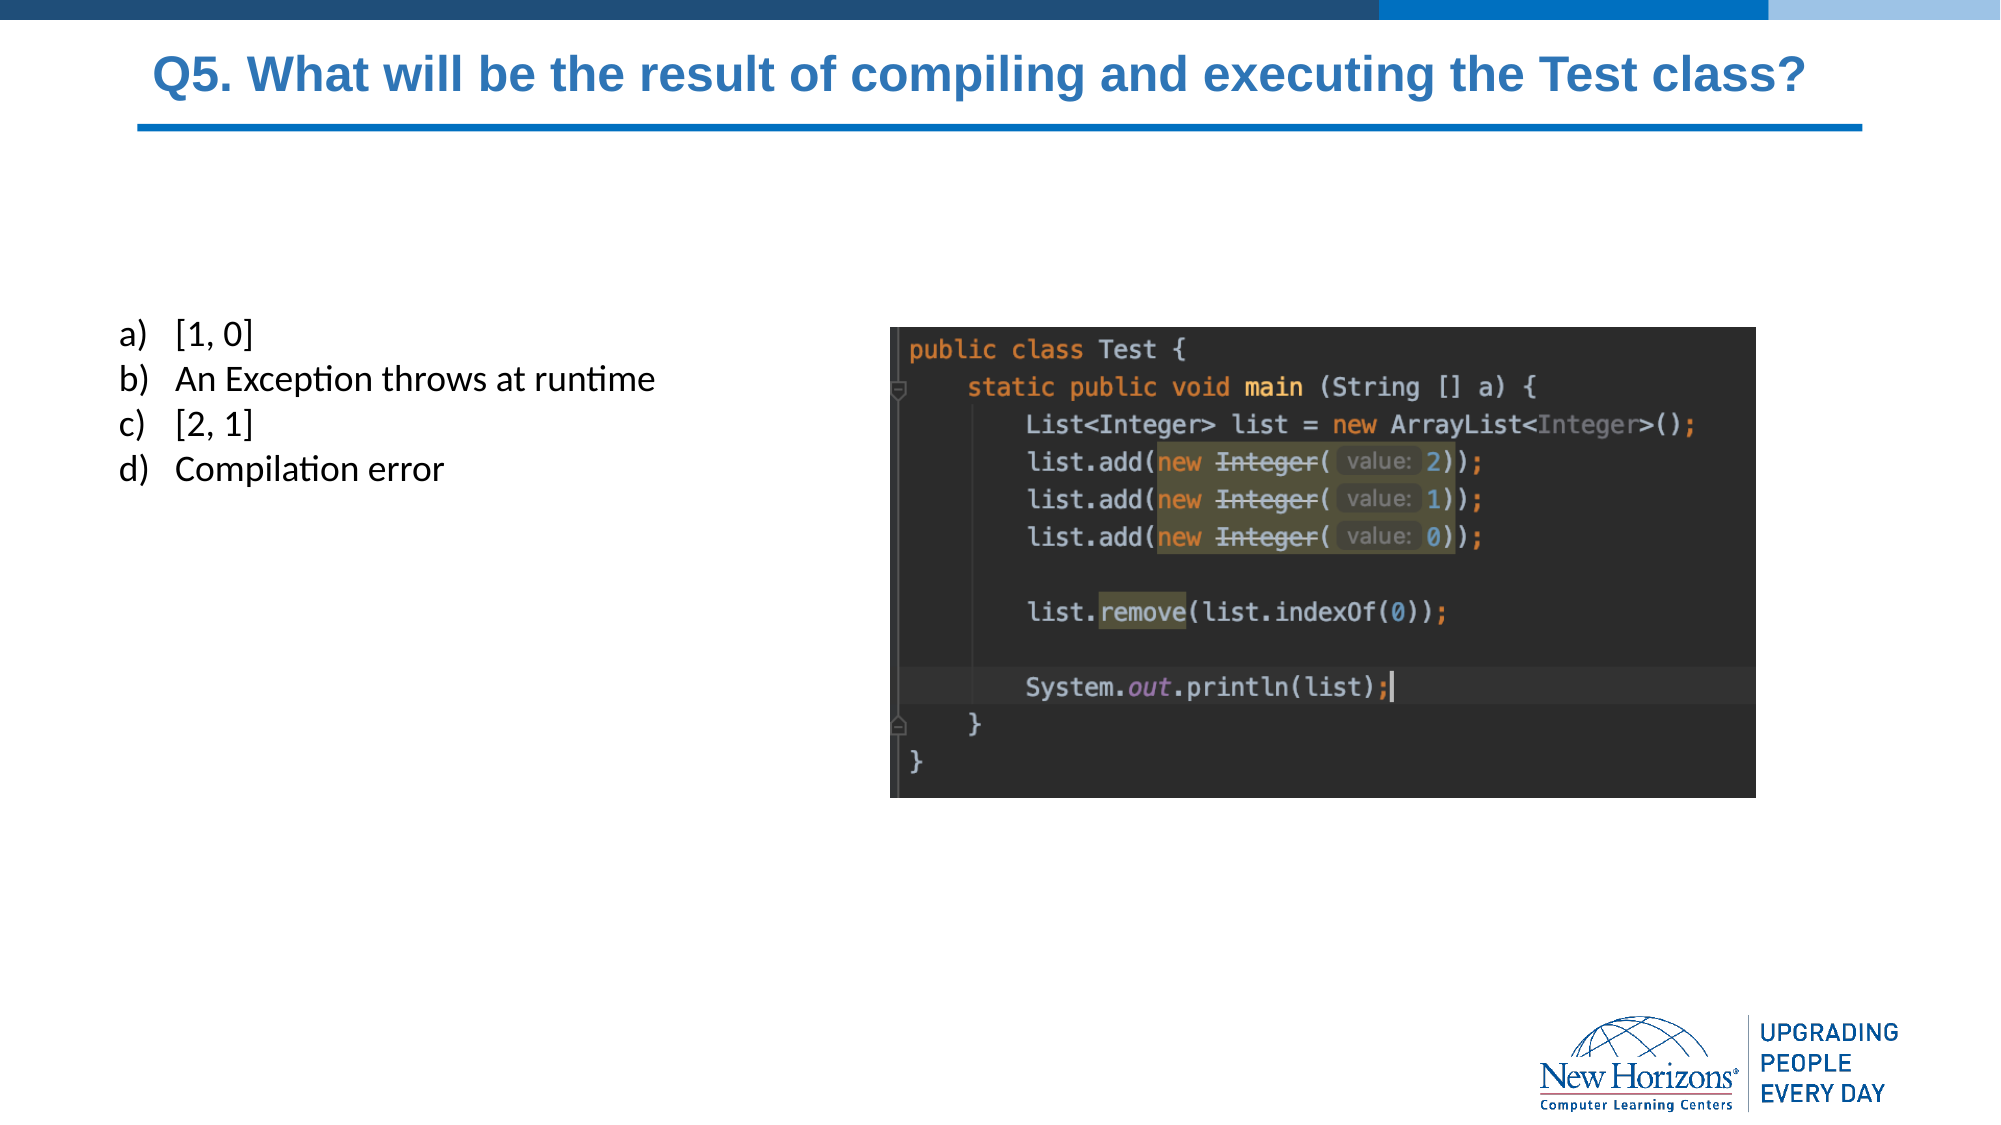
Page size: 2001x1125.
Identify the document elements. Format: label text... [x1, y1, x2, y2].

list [890, 327, 1756, 798]
title Q5. What will be the result of compiling and executing the Test class? [137, 36, 1863, 115]
text_box [1, 0] An Exception throws at runtime [2, 1] Compilation error [104, 302, 725, 497]
picture [1537, 1010, 1904, 1114]
